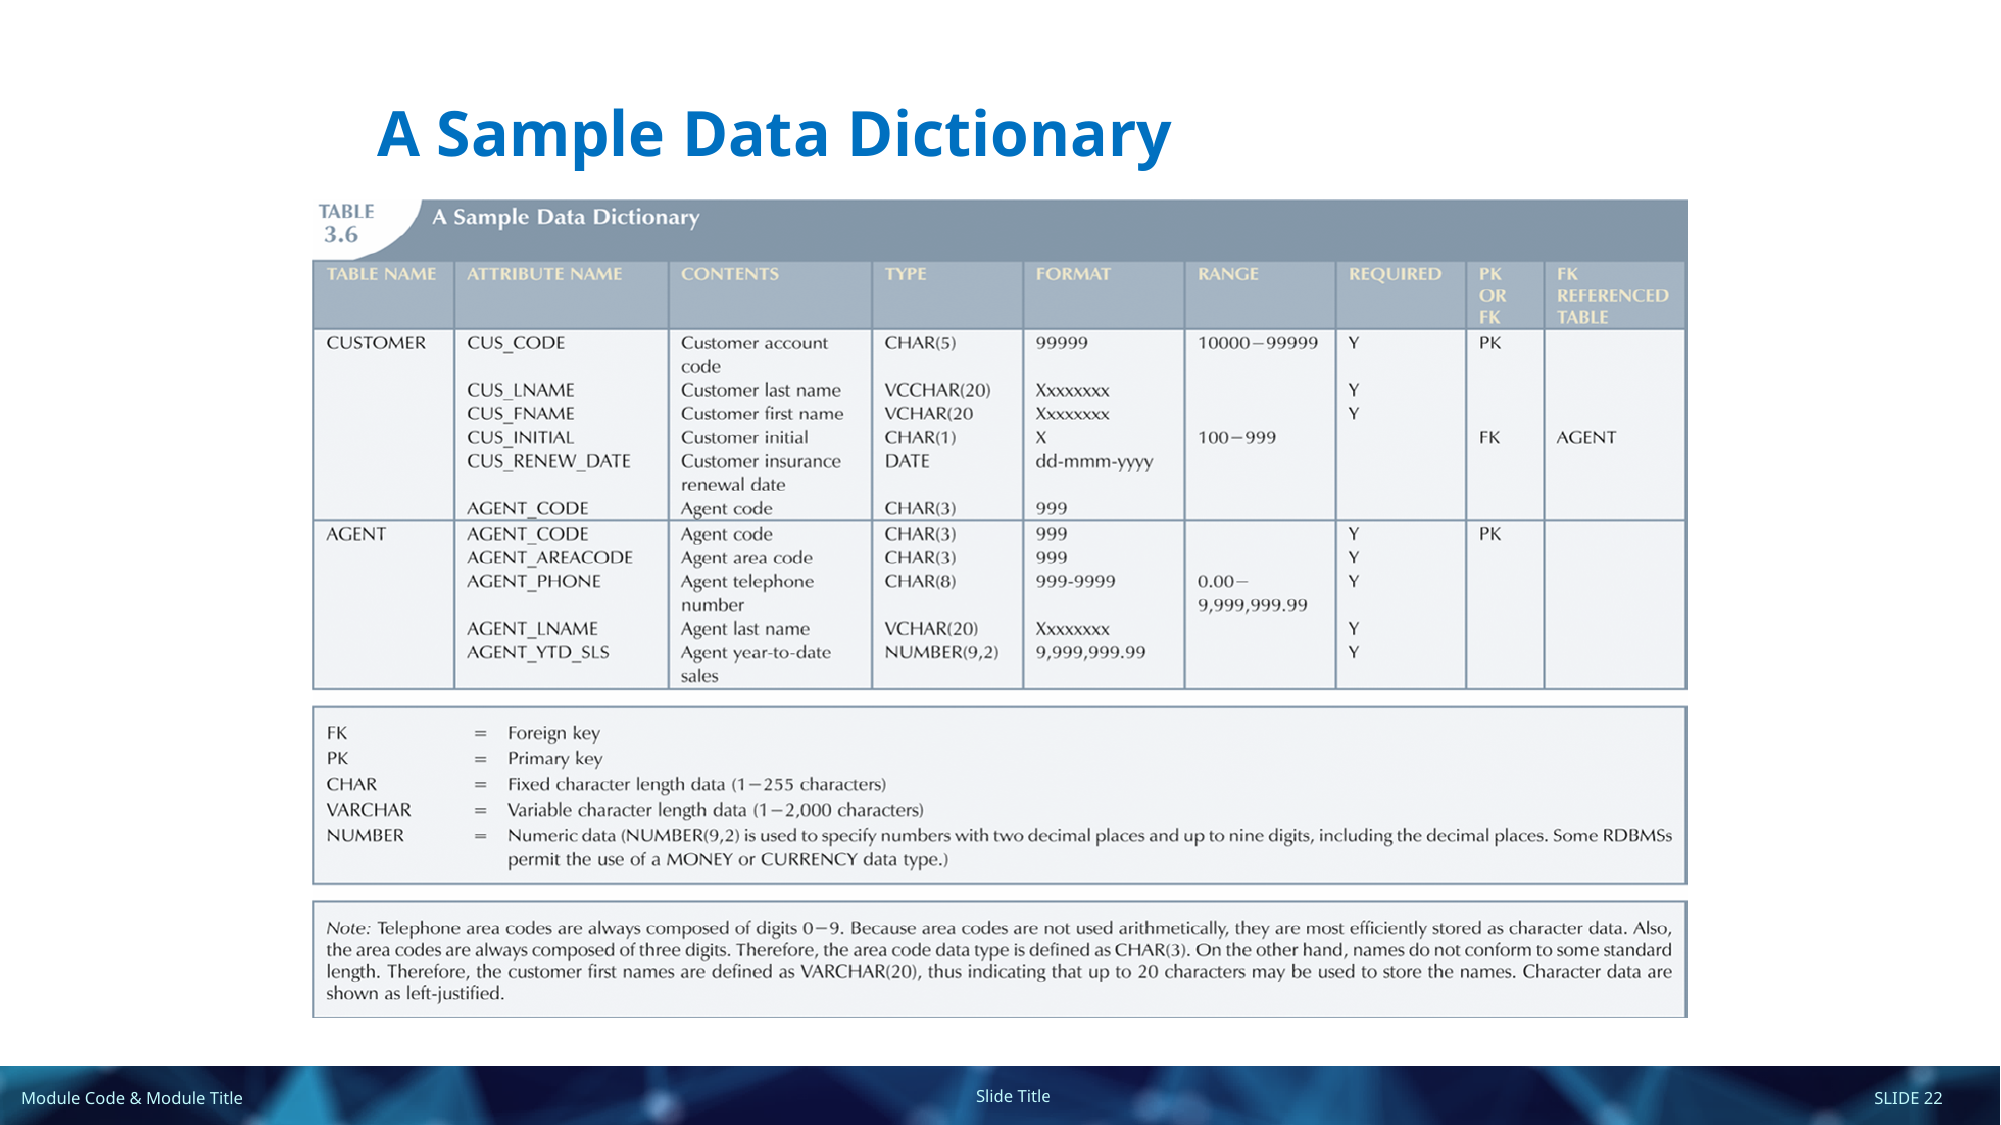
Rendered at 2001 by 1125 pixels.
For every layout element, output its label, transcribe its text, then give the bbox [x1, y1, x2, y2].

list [312, 199, 1688, 1018]
title A Sample Data Dictionary [362, 75, 1638, 188]
picture [0, 1066, 2000, 1125]
